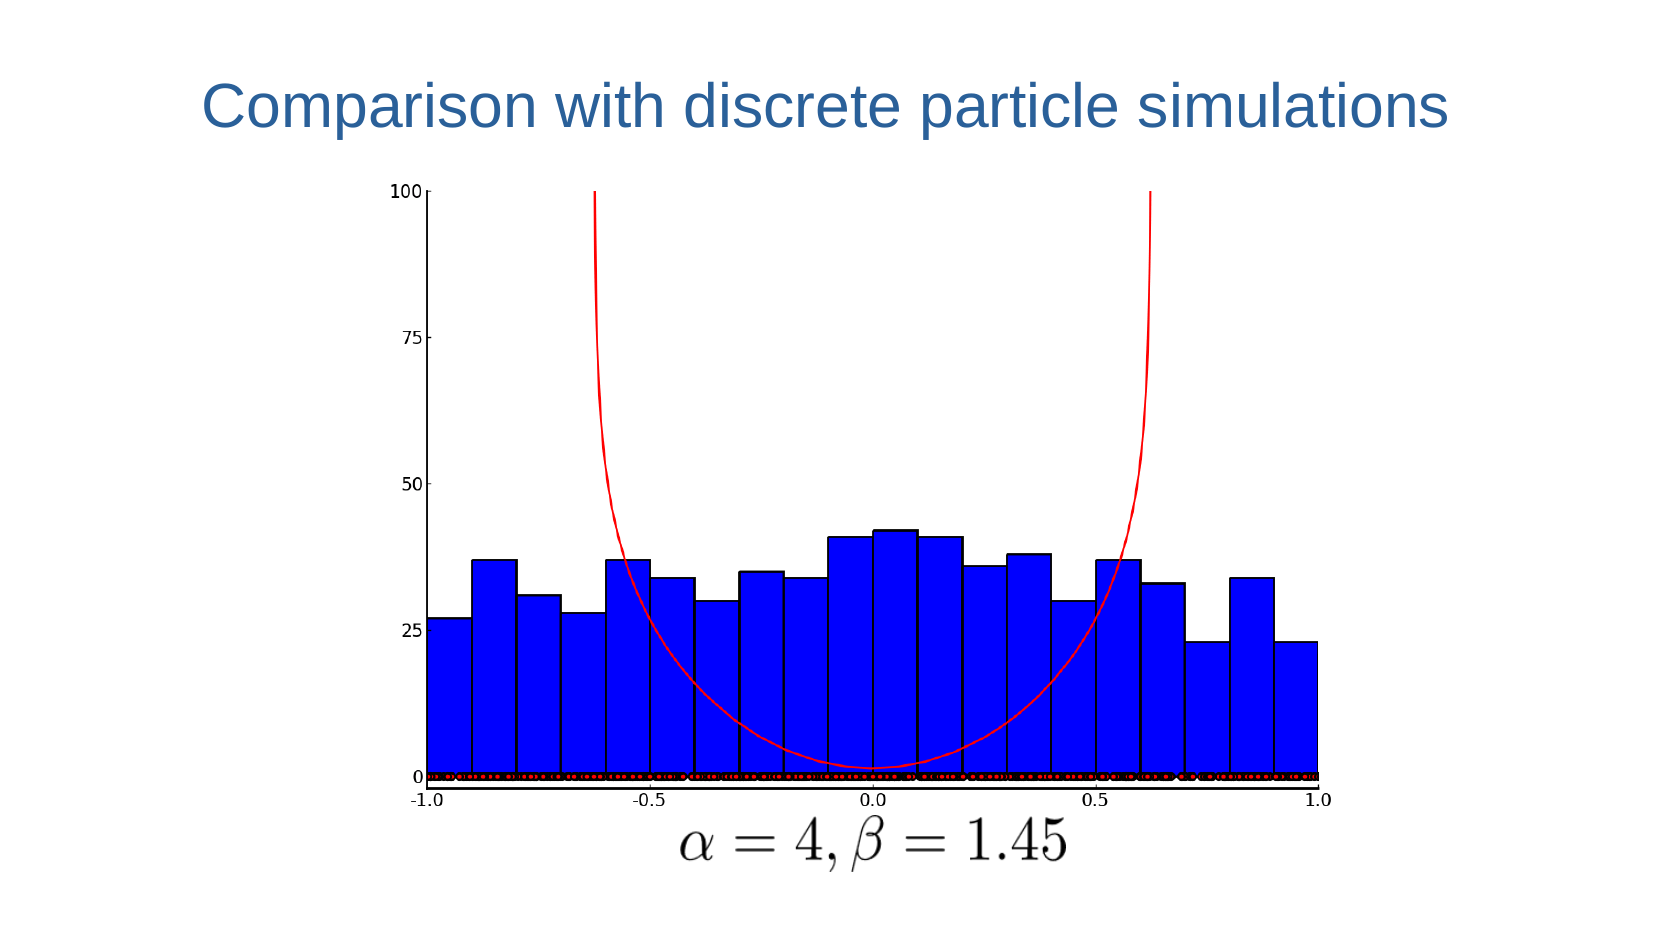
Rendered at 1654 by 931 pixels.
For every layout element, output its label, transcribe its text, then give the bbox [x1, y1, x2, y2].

picture [386, 180, 1335, 813]
title Comparison with discrete particle simulations [82, 25, 1571, 181]
picture [678, 815, 1066, 872]
